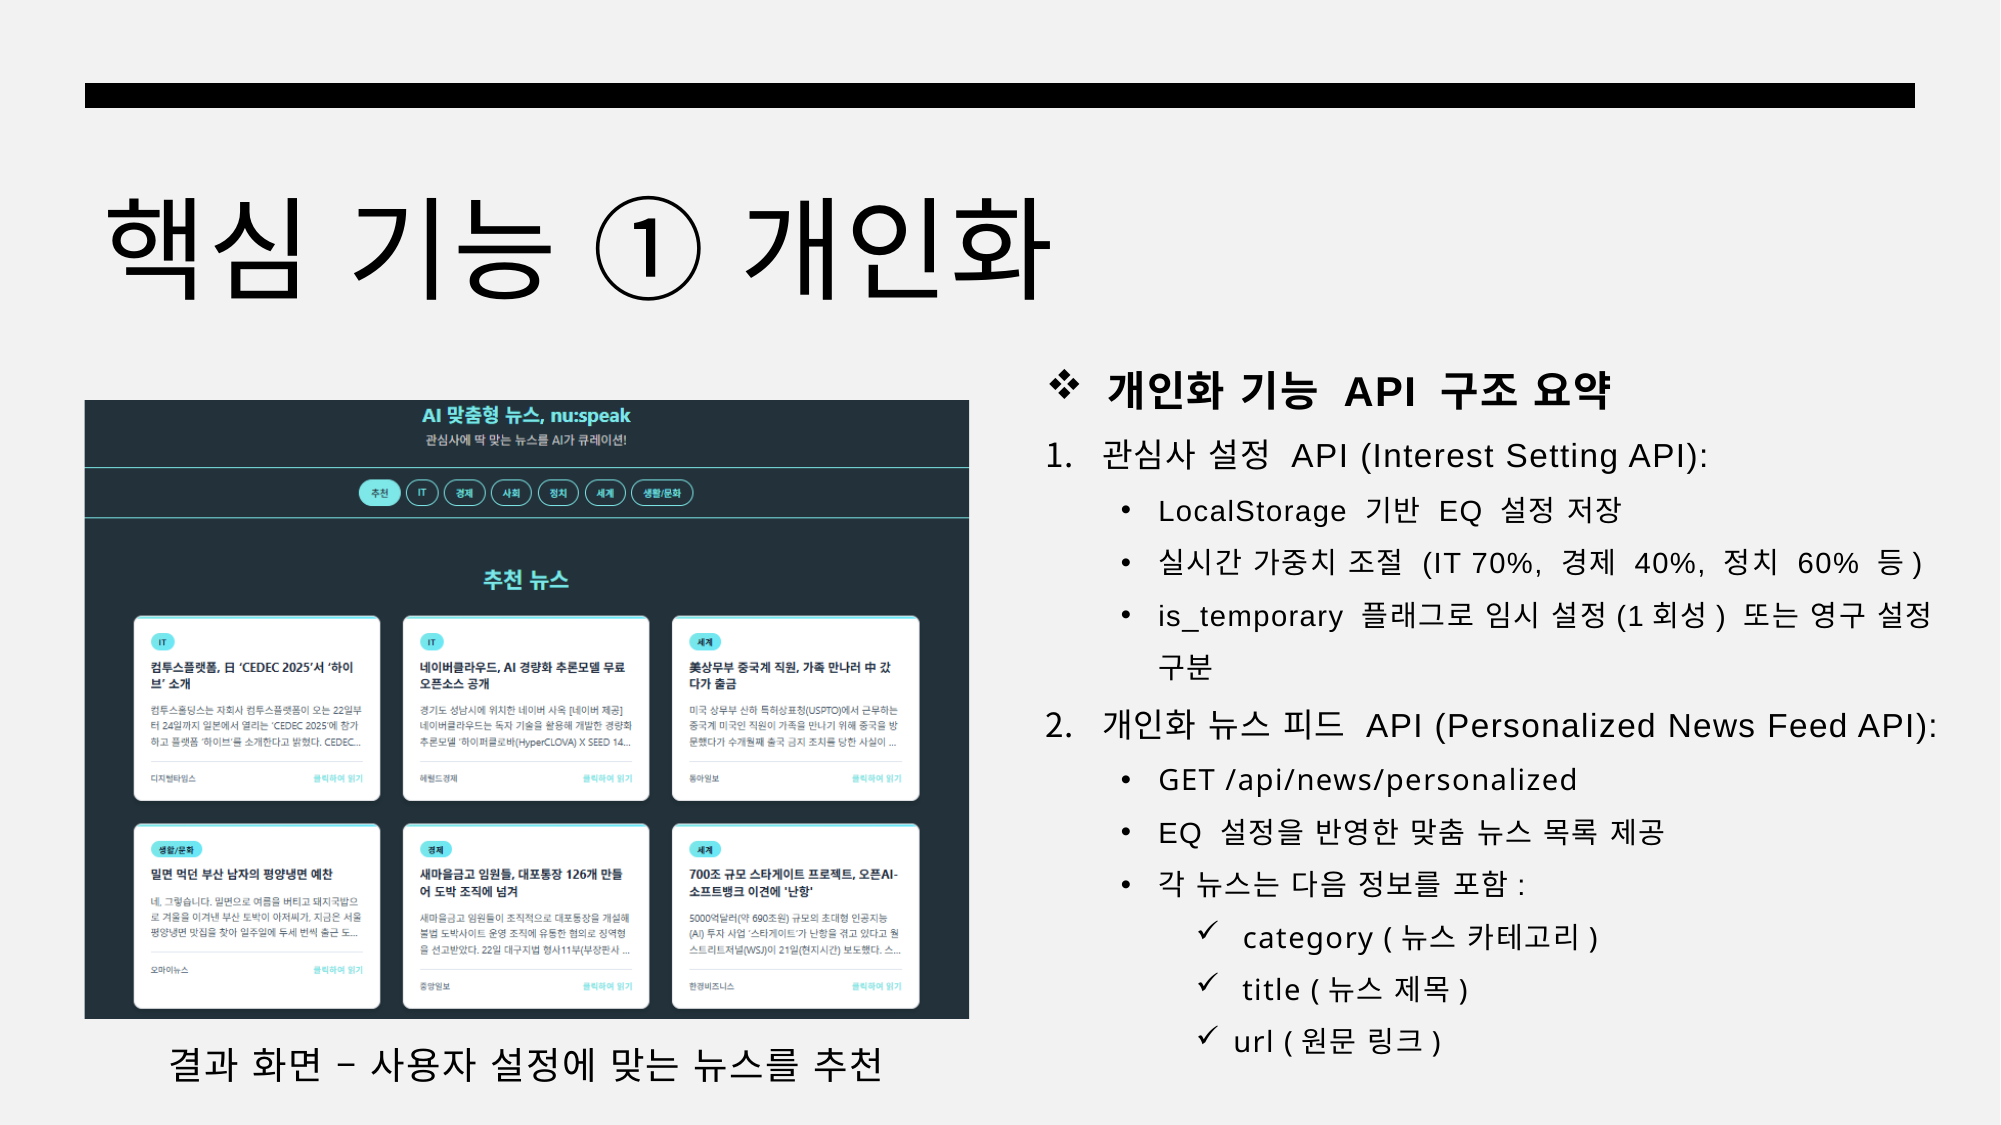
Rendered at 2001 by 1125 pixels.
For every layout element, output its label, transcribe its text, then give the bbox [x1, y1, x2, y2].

title 핵심 기능 ① 개인화 [85, 160, 1916, 401]
text_box 결과 화면 – 사용자 설정에 맞는 뉴스를 추천 [84, 1030, 970, 1104]
list 개인화 기능 API 구조 요약 관심사 설정 API (Interest Setting API): LocalStorage 기반 EQ 설정 저장 실시간 가중치 조절 (IT 70%, 경제 40%, 정치 60% 등) is_temporary 플래그로 임시 설정(1회성) 또는 영구 설정 구분 개인화 뉴스 피드 API (Personalized News Feed API): GET /api/news/personalized EQ 설정을 반영한 맞춤 뉴스 목록 제공 각 뉴스는 다음 정보를 포함: category (뉴스 카테고리) title (뉴스 제목) url (원문 링크) [1030, 332, 1989, 1067]
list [83, 399, 970, 1019]
